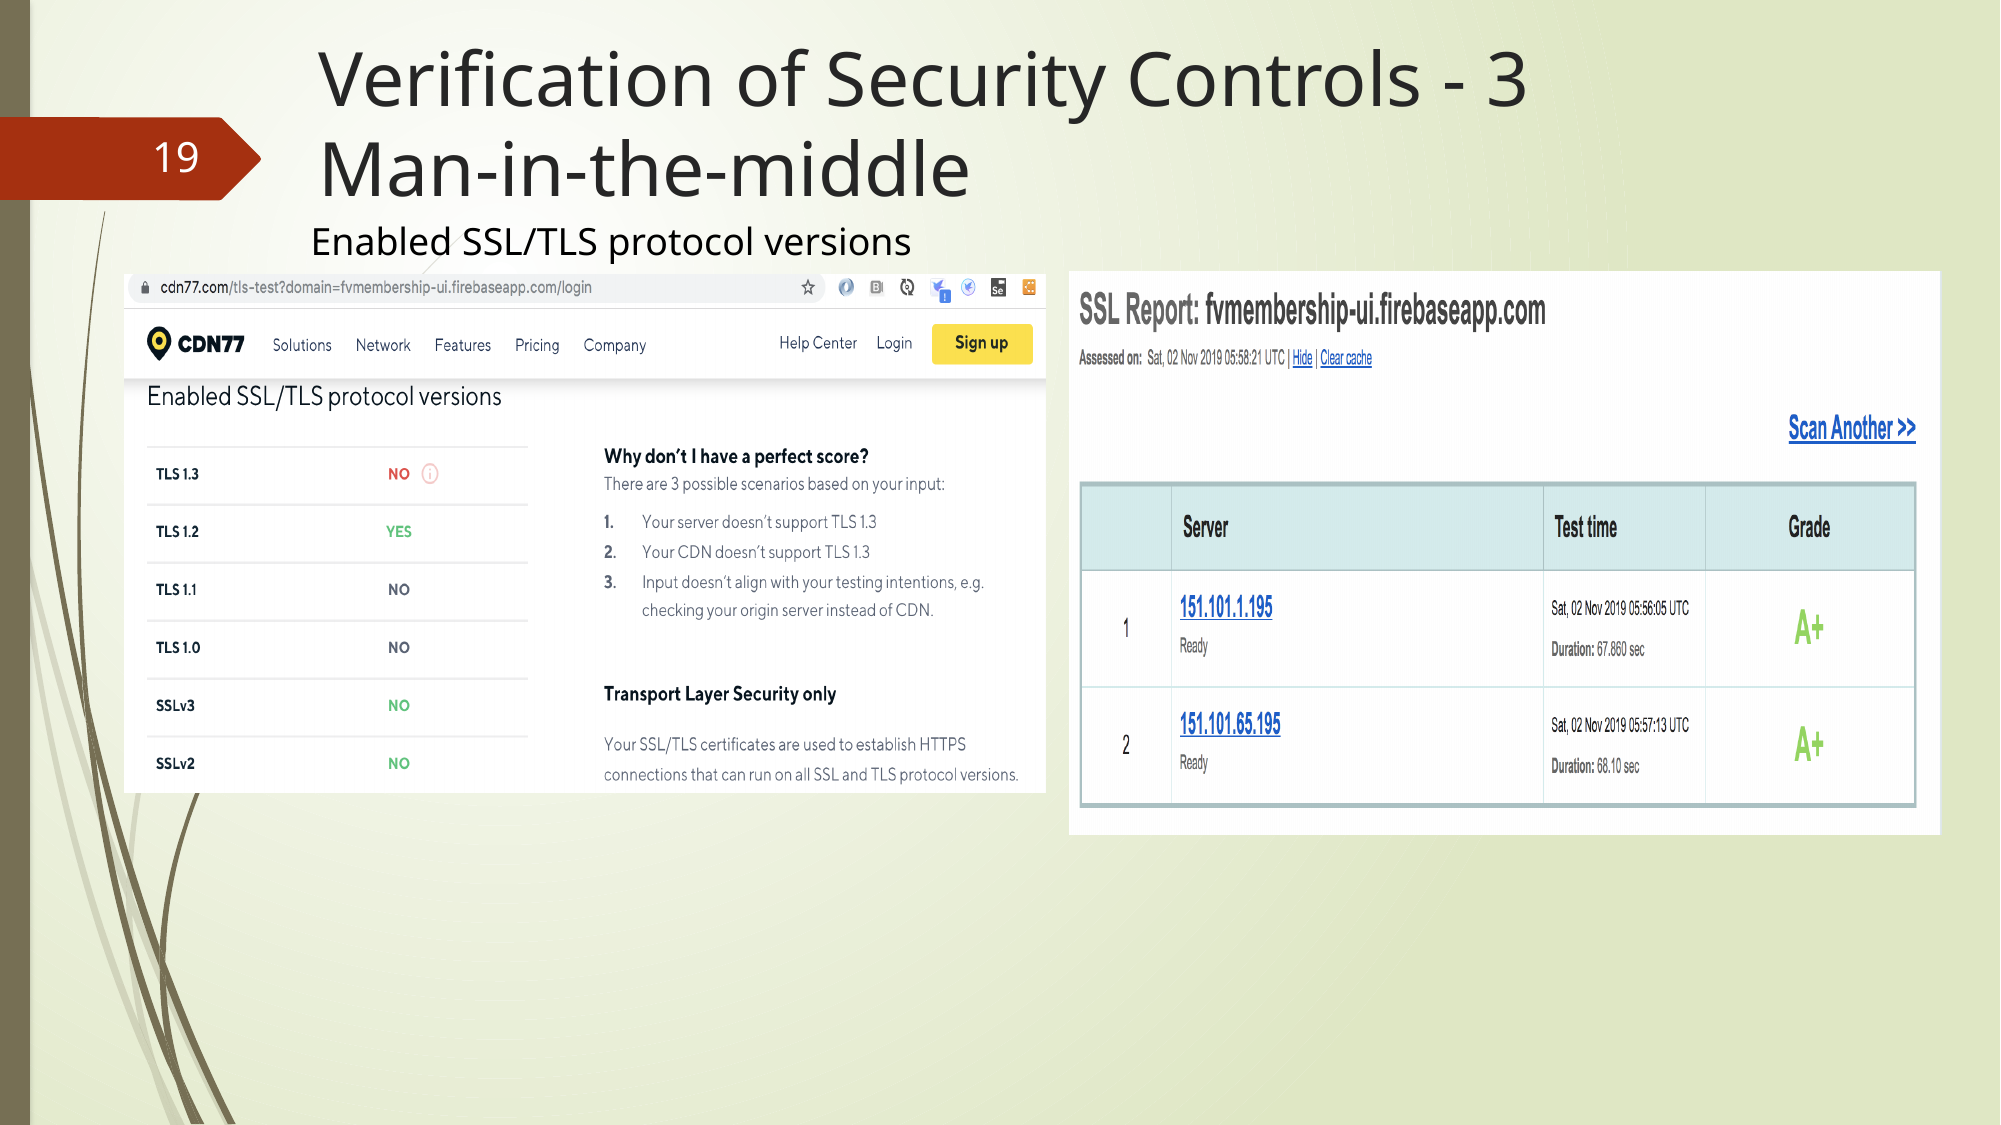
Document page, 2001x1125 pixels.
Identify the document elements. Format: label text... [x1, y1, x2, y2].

slide_number 19 [87, 129, 216, 190]
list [123, 273, 1046, 793]
picture [1069, 271, 1943, 835]
title Verification of Security Controls - 3 Man-in-the-middle [303, 24, 1884, 235]
text_box Enabled SSL/TLS protocol versions [295, 210, 928, 271]
